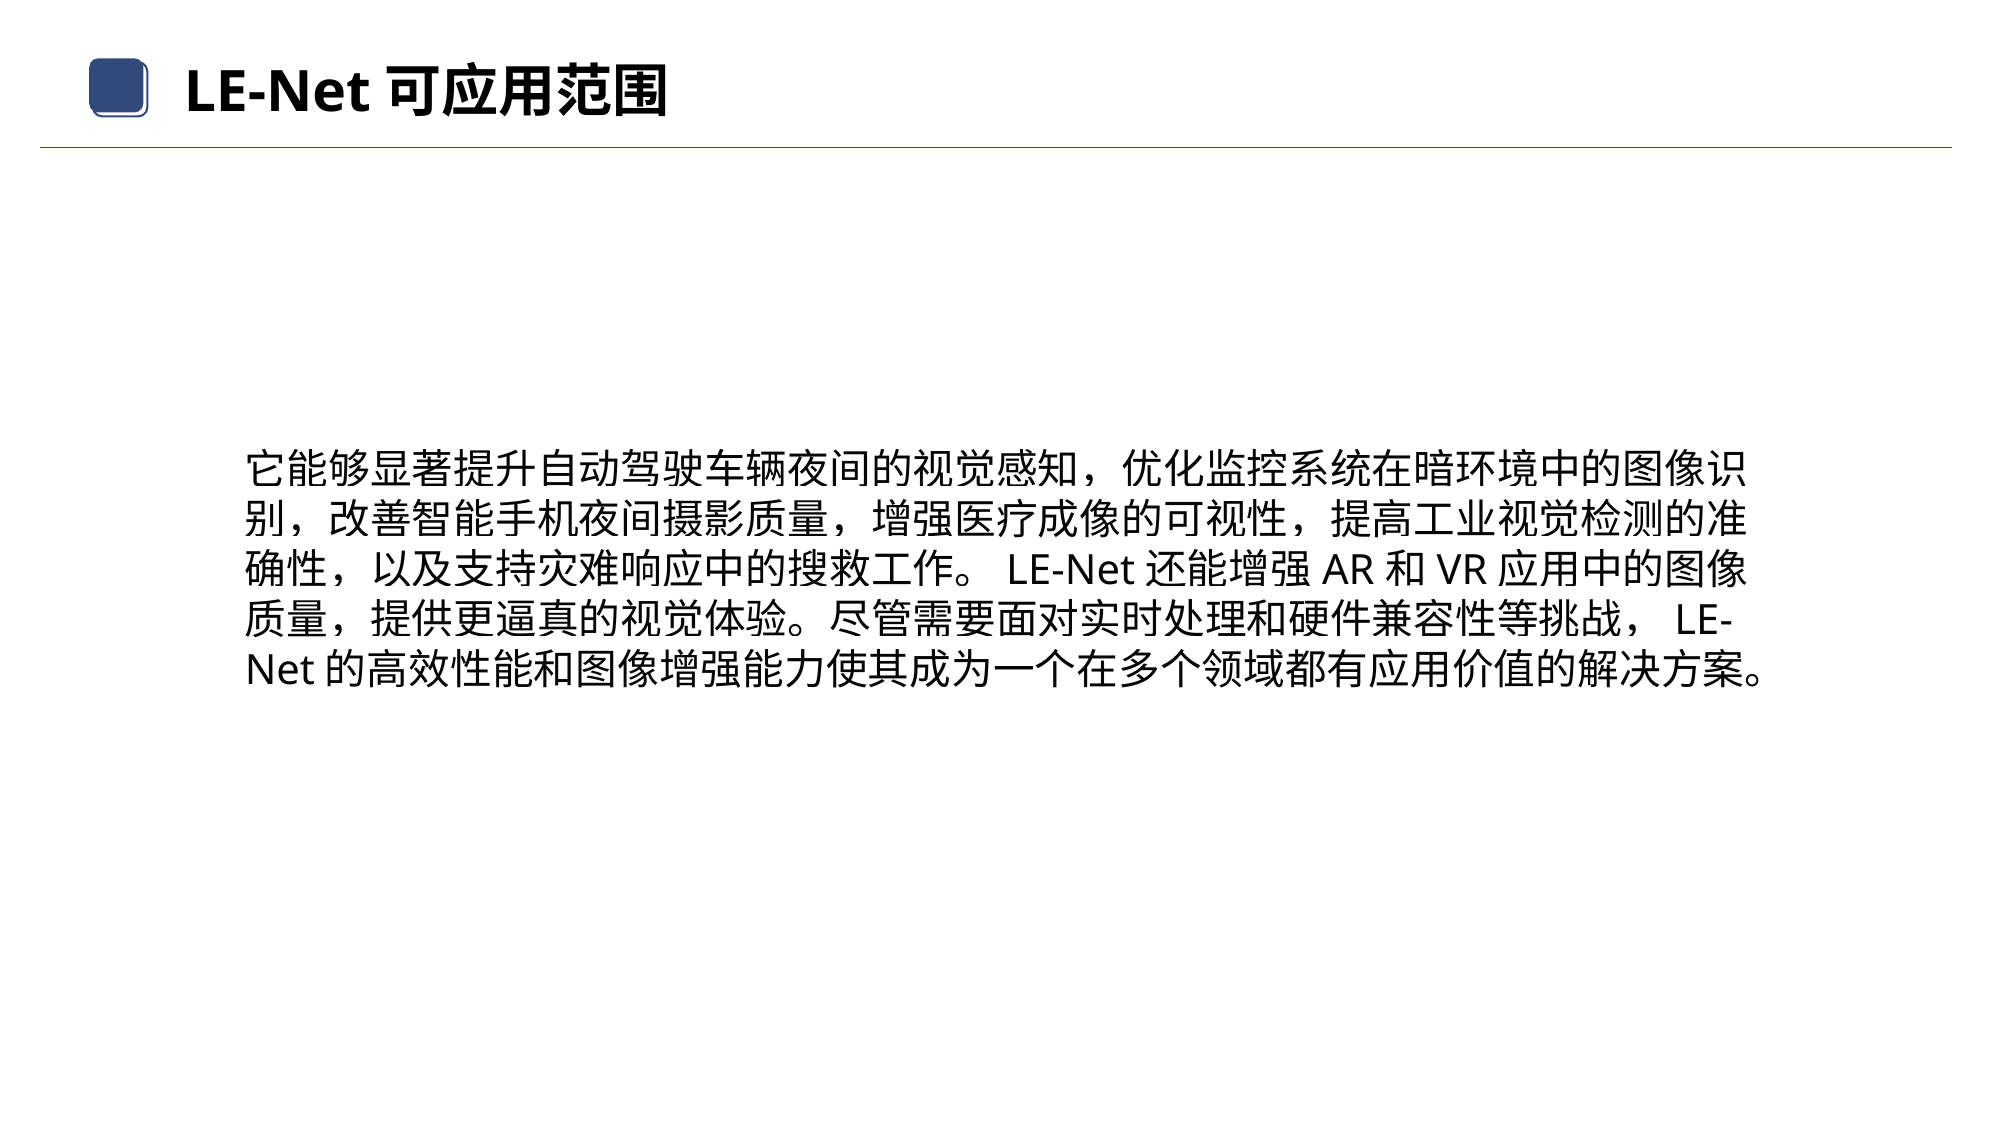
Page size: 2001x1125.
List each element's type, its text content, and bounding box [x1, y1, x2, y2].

text_box 它能够显著提升自动驾驶车辆夜间的视觉感知，优化监控系统在暗环境中的图像识别，改善智能手机夜间摄影质量，增强医疗成像的可视性，提高工业视觉检测的准确性，以及支持灾难响应中的搜救工作。LE-Net还能增强AR和VR应用中的图像质量，提供更逼真的视觉体验。尽管需要面对实时处理和硬件兼容性等挑战，LE-Net的高效性能和图像增强能力使其成为一个在多个领域都有应用价值的解决方案。 [230, 435, 1770, 791]
list LE-Net可应用范围 [168, 55, 1038, 133]
